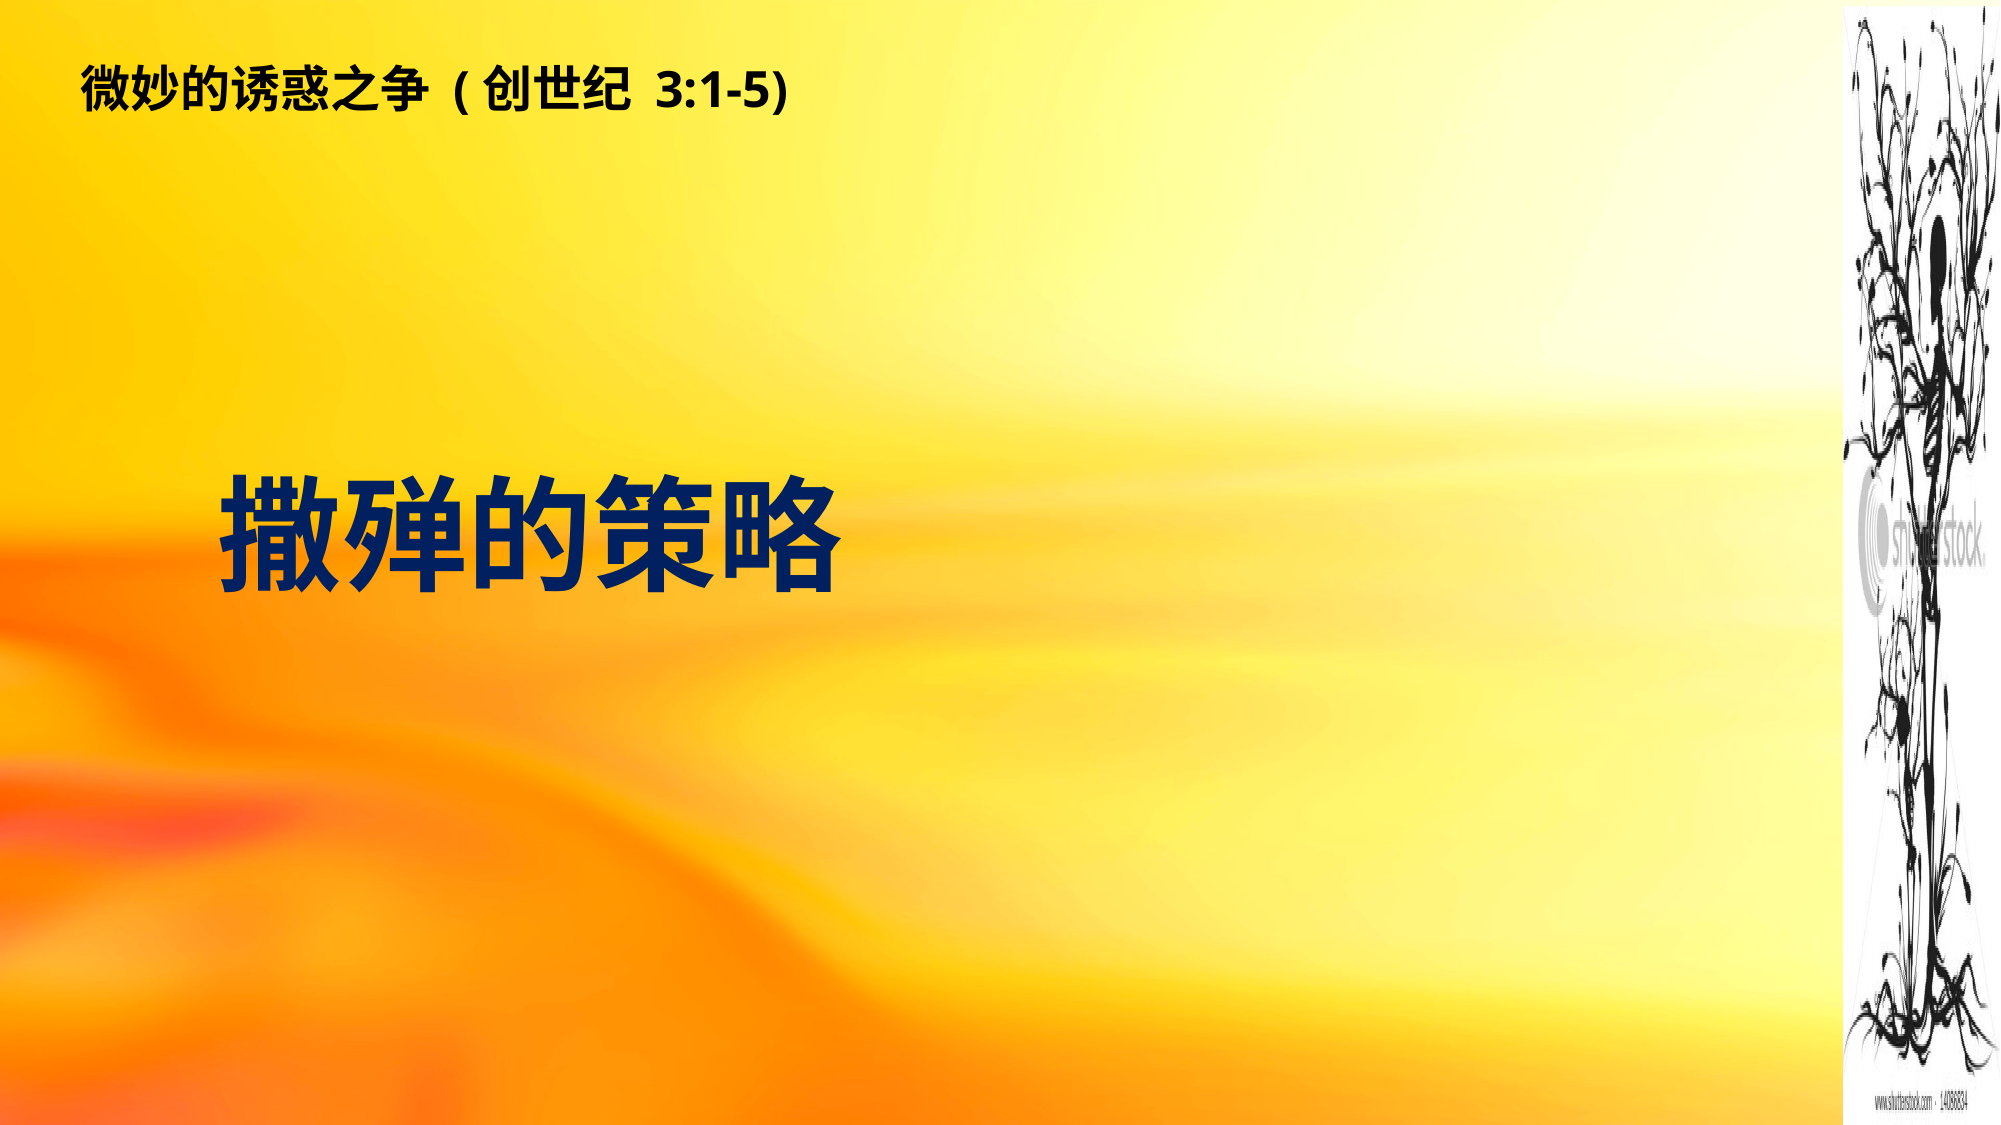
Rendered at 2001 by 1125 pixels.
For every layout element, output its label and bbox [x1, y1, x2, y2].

text_box [0, 0, 2000, 1125]
list [1843, 6, 2000, 1125]
